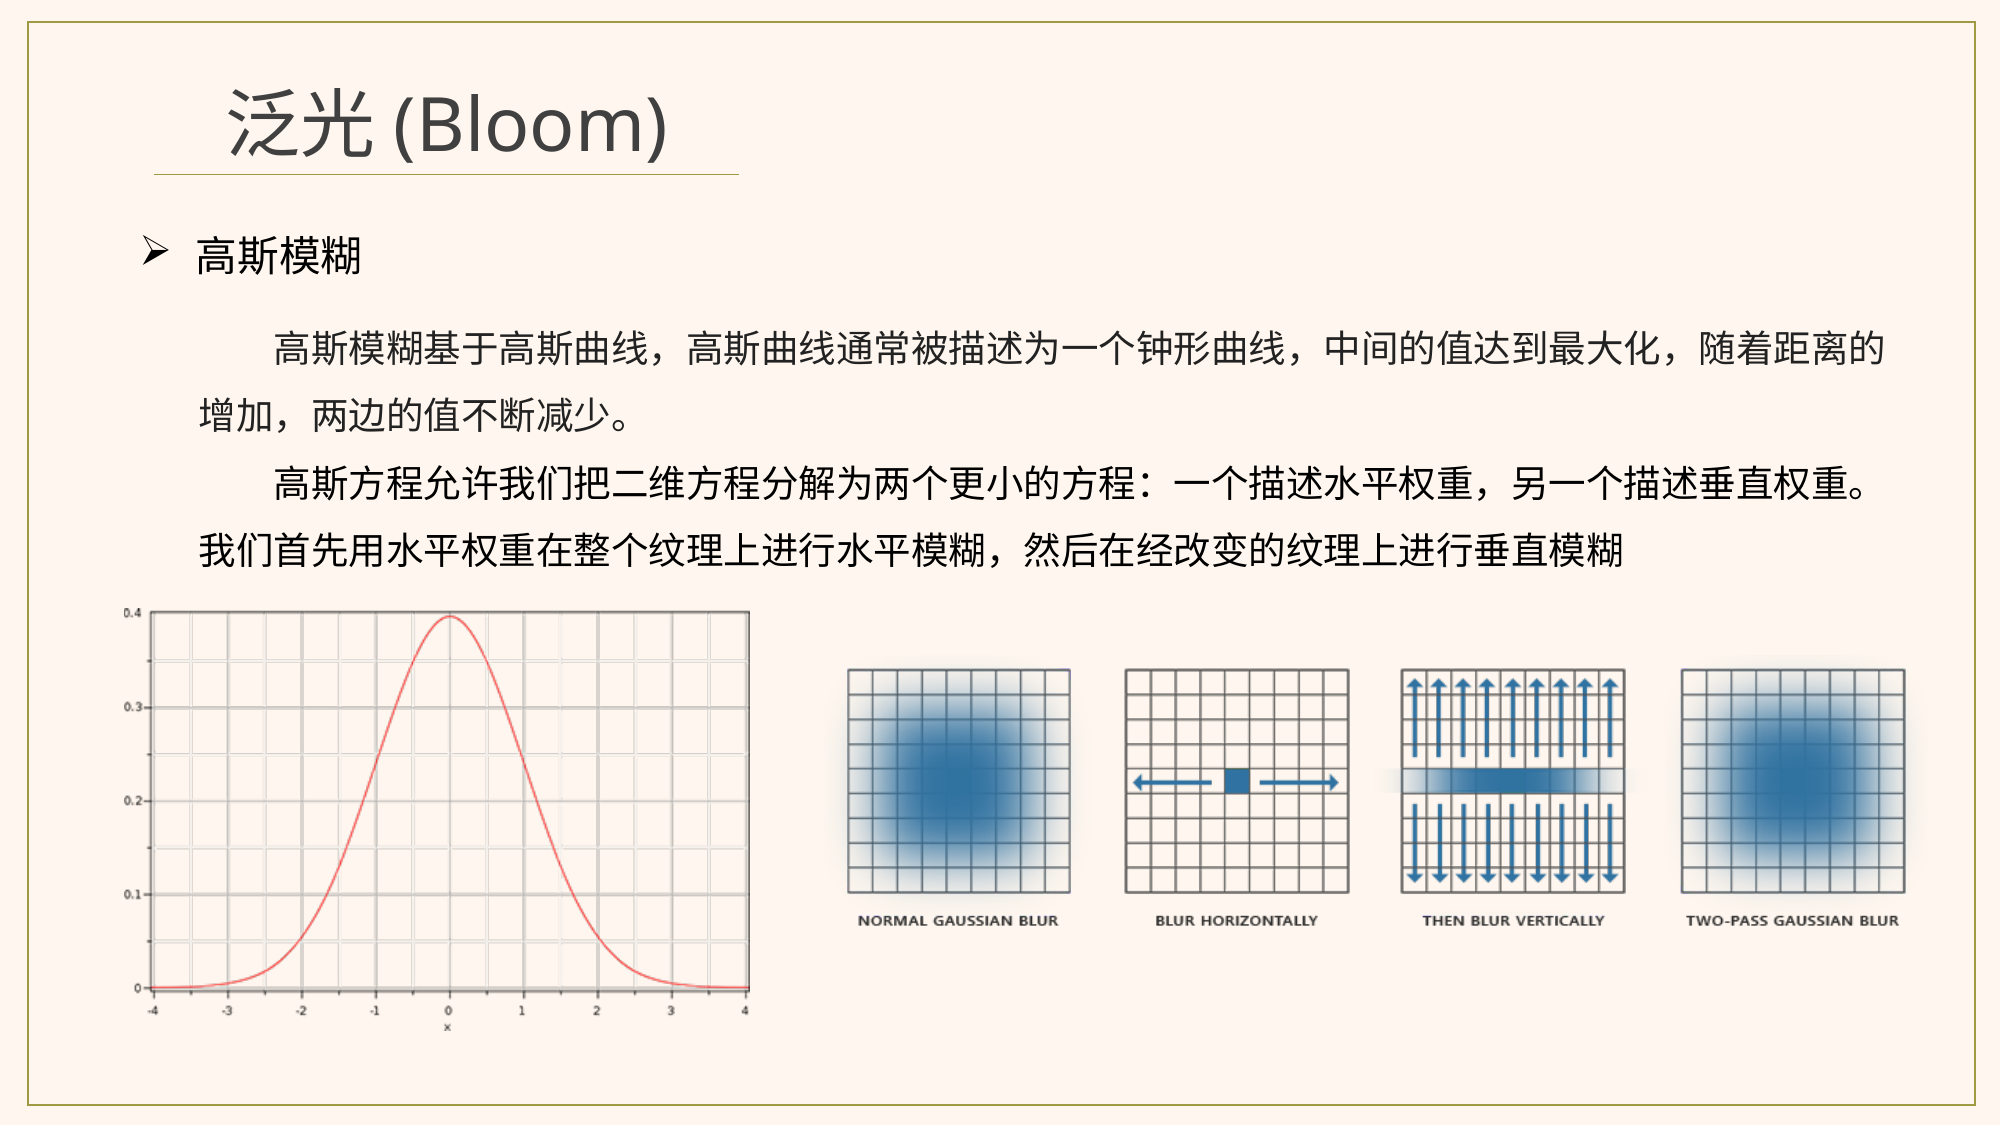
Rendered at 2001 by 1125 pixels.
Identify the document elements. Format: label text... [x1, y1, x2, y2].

text_box 高斯模糊基于高斯曲线，高斯曲线通常被描述为一个钟形曲线，中间的值达到最大化，随着距离的增加，两边的值不断减少。 高斯方程允许我们把二维方程分解为两个更小的方程：一个描述水平权重，另一个描述垂直权重。我们首先用水平权重在整个纹理上进行水平模糊，然后在经改变的纹理上进行垂直模糊 [183, 294, 1912, 580]
picture [824, 655, 1928, 941]
text_box 高斯模糊 [124, 222, 907, 288]
text_box [27, 21, 1976, 1106]
picture [124, 608, 750, 1031]
